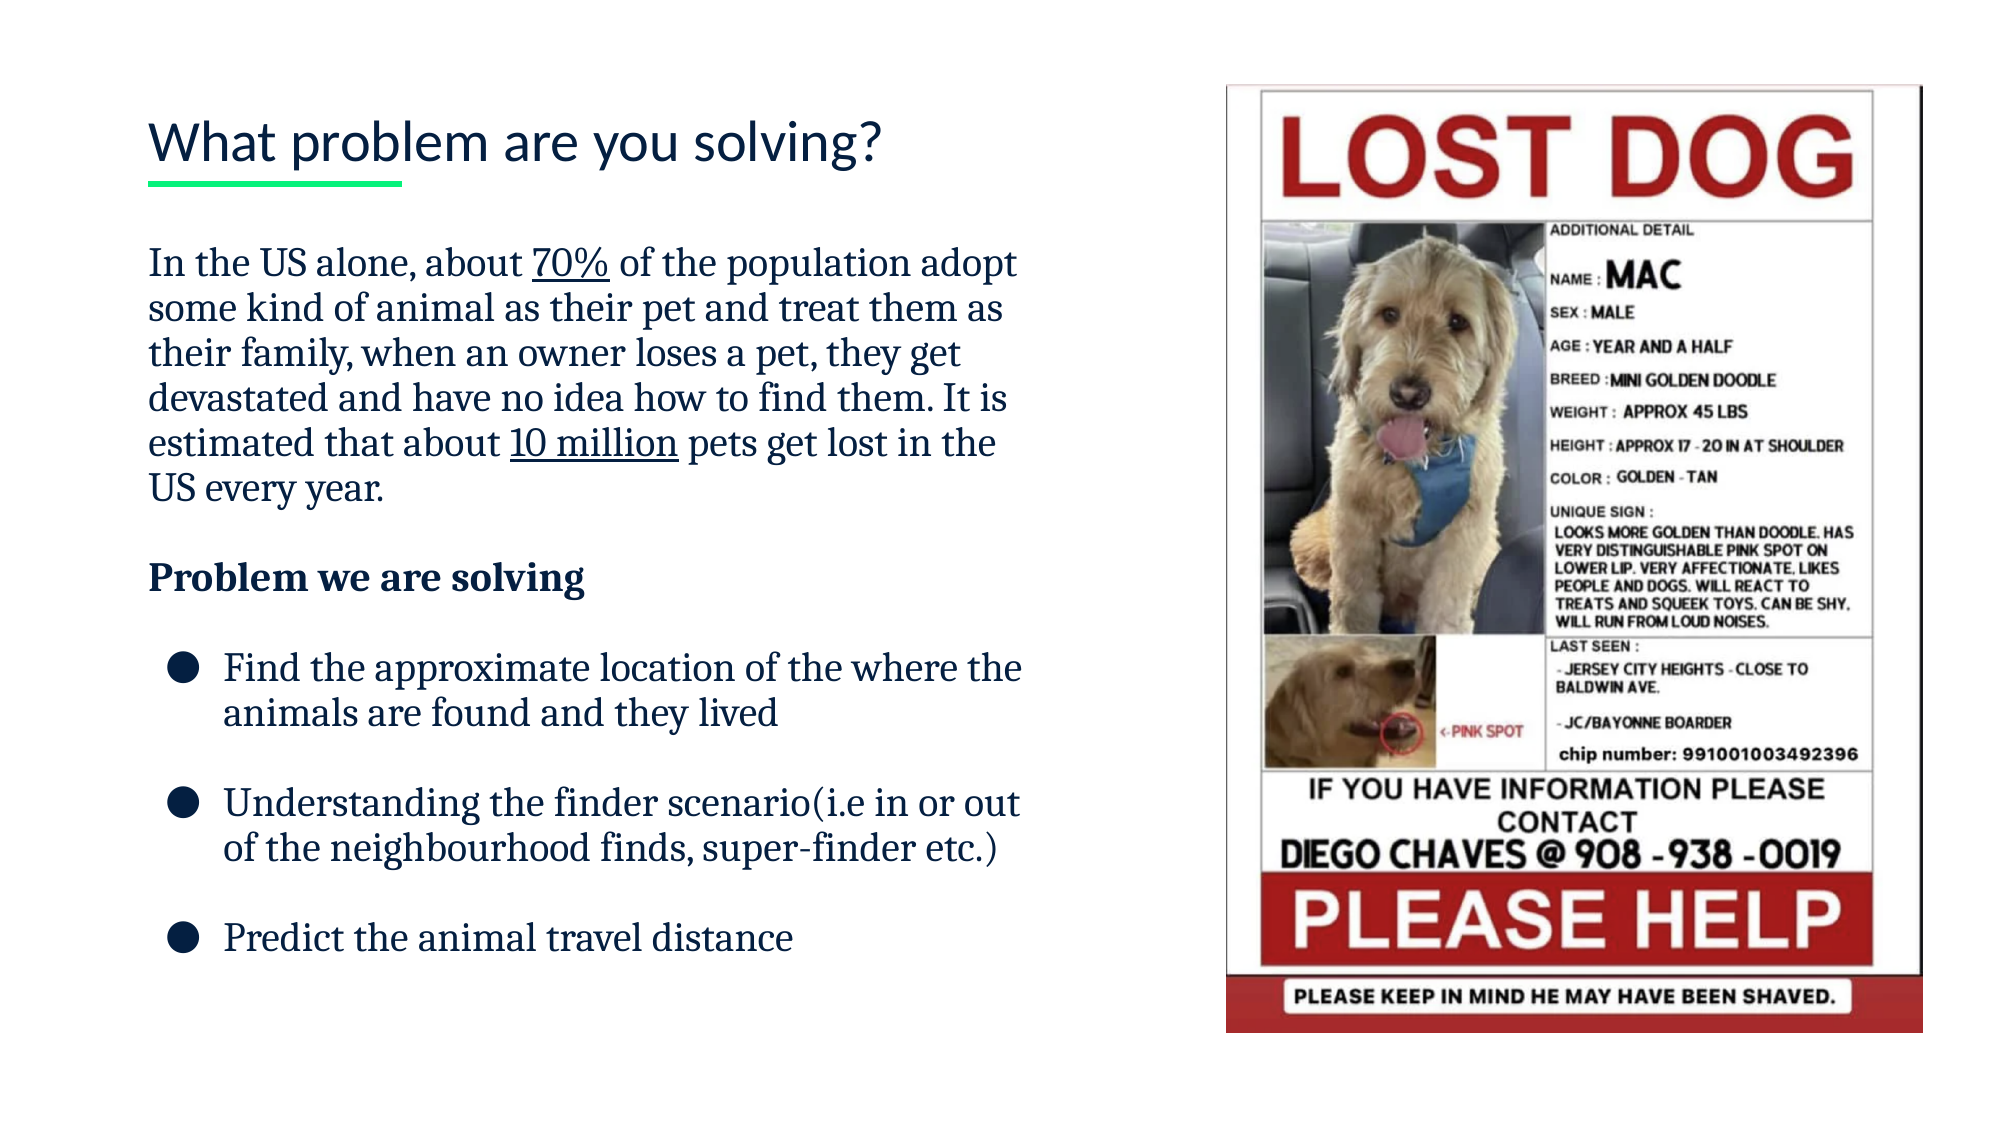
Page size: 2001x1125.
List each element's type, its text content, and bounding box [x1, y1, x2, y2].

list What problem are you solving? [133, 103, 1220, 757]
list In the US alone, about 70% of the population adopt some kind of animal as their pet and treat them as their family, when an owner loses a pet, they get devastated and have no idea how to find them. It is estimated that about 10 million pets get lost in the US every year. Problem we are solving Find the approximate location of the where the animals are found and they lived Understanding the finder scenario(i.e in or out of the neighbourhood finds, super-finder etc.) Predict the animal travel distance [133, 232, 1058, 1033]
picture [1225, 84, 1924, 1033]
